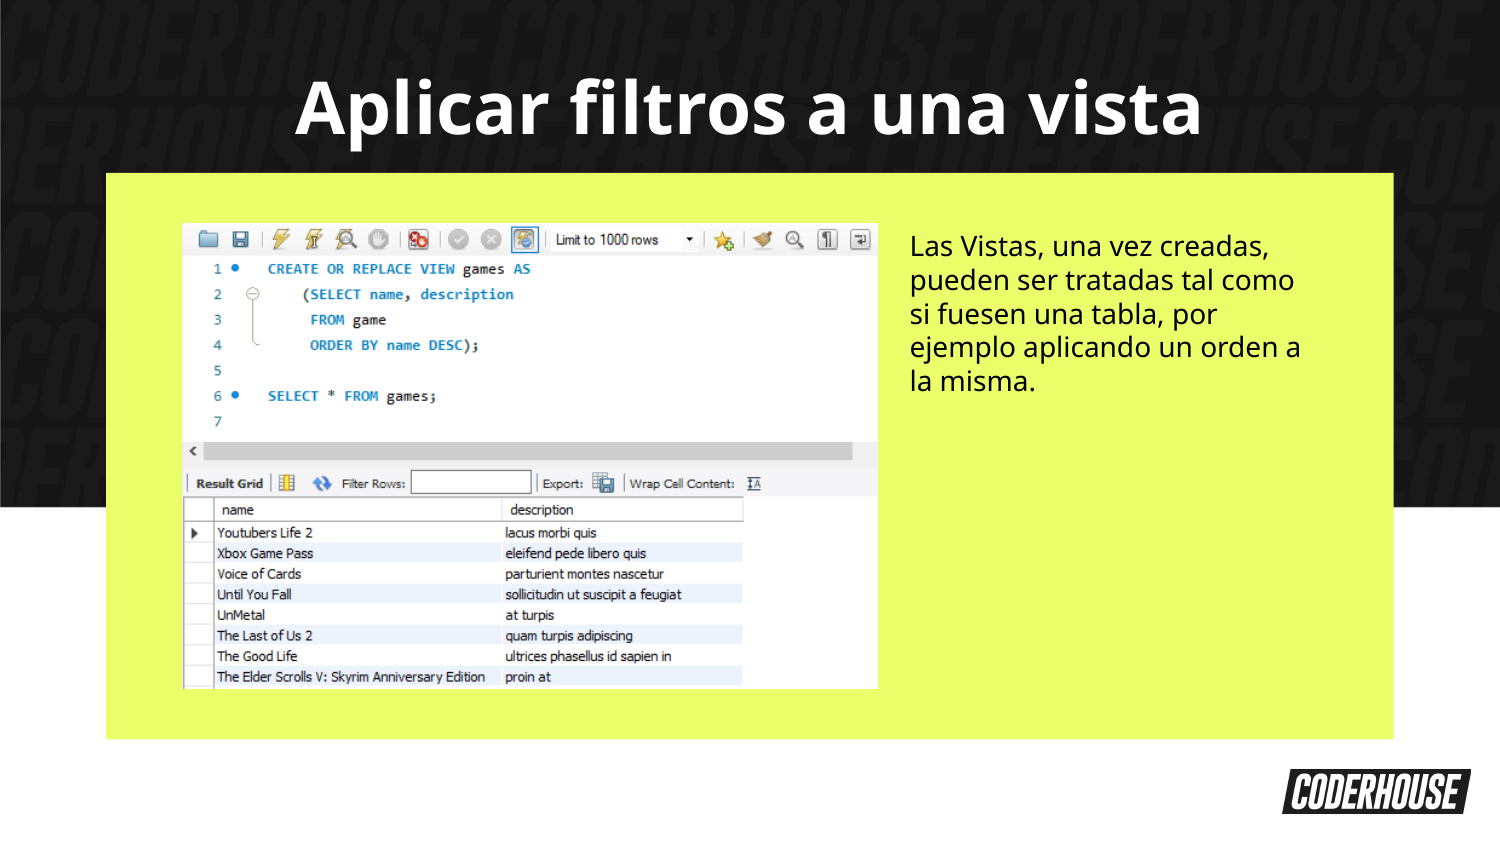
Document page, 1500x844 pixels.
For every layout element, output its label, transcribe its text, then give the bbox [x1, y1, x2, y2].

text_box [106, 172, 1394, 740]
text_box Aplicar filtros a una vista [239, 56, 1261, 166]
text_box Las Vistas, una vez creadas, pueden ser tratadas tal como si fuesen una tabla, por ejemplo aplicando un orden a la misma. [894, 213, 1320, 413]
picture [0, 0, 1500, 844]
